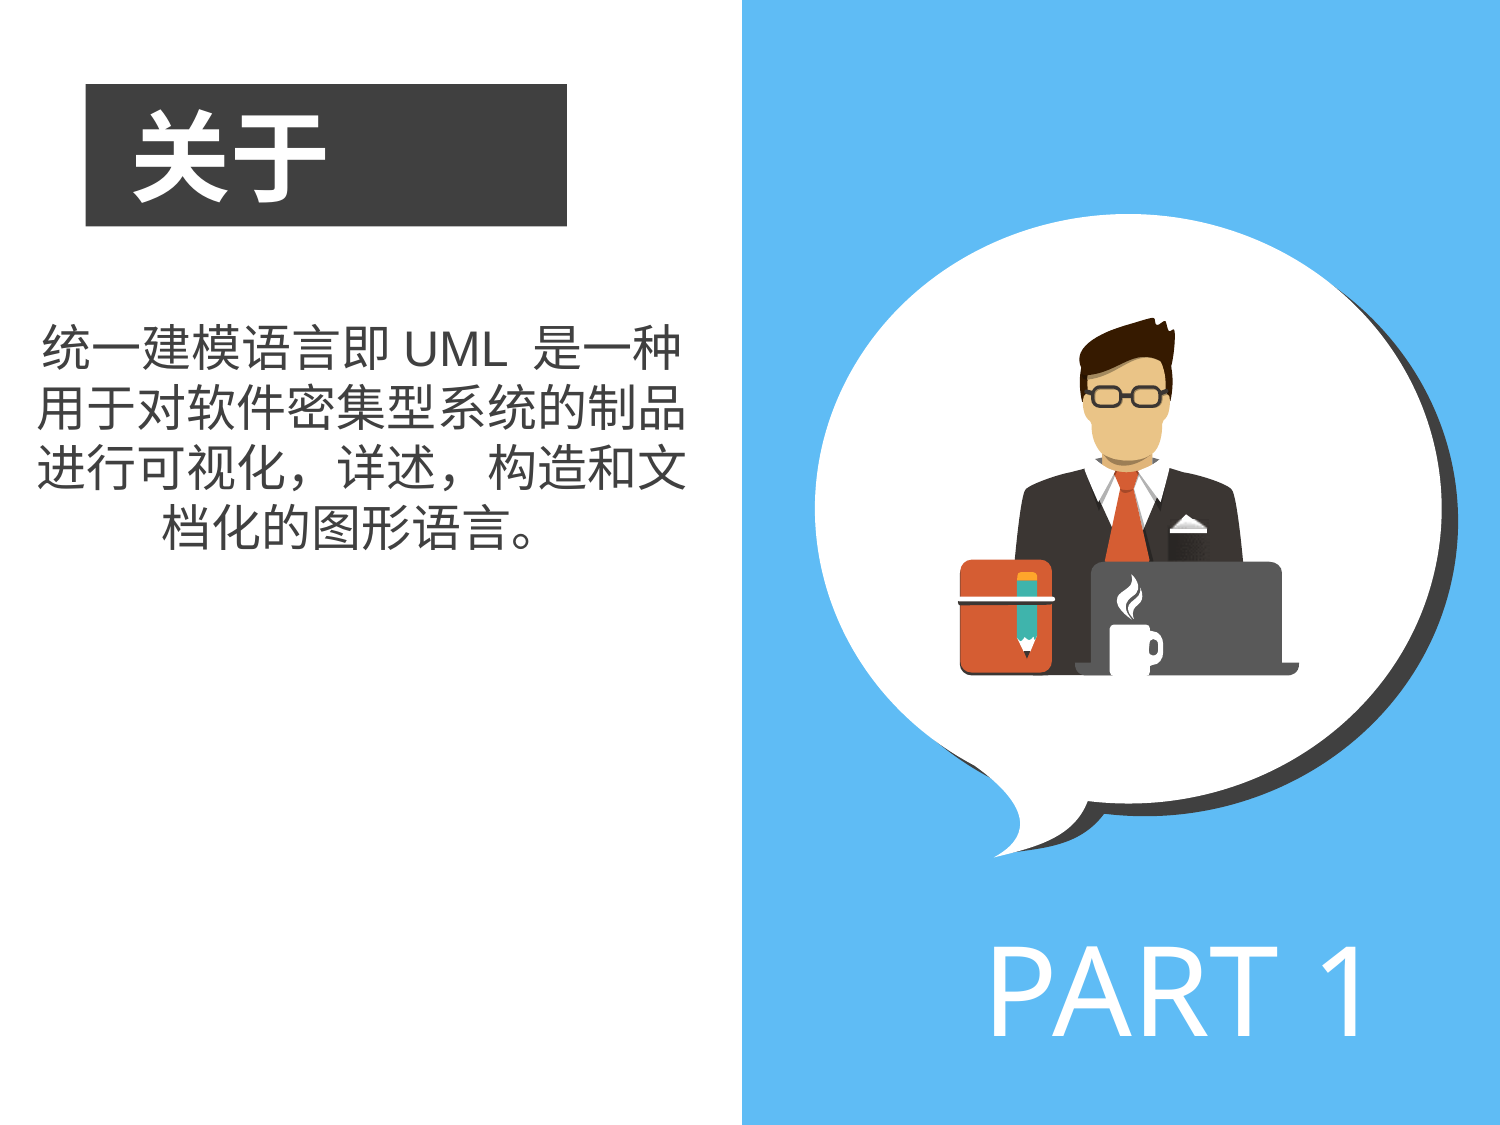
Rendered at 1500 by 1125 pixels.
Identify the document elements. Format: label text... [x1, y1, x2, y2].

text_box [85, 84, 588, 227]
text_box PART 1 [967, 903, 1409, 1069]
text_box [957, 317, 1300, 676]
text_box [741, 0, 1500, 1125]
text_box 统一建模语言即UML 是一种用于对软件密集型系统的制品进行可视化，详述，构造和文档化的图形语言。 [31, 316, 693, 557]
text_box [814, 213, 1459, 858]
